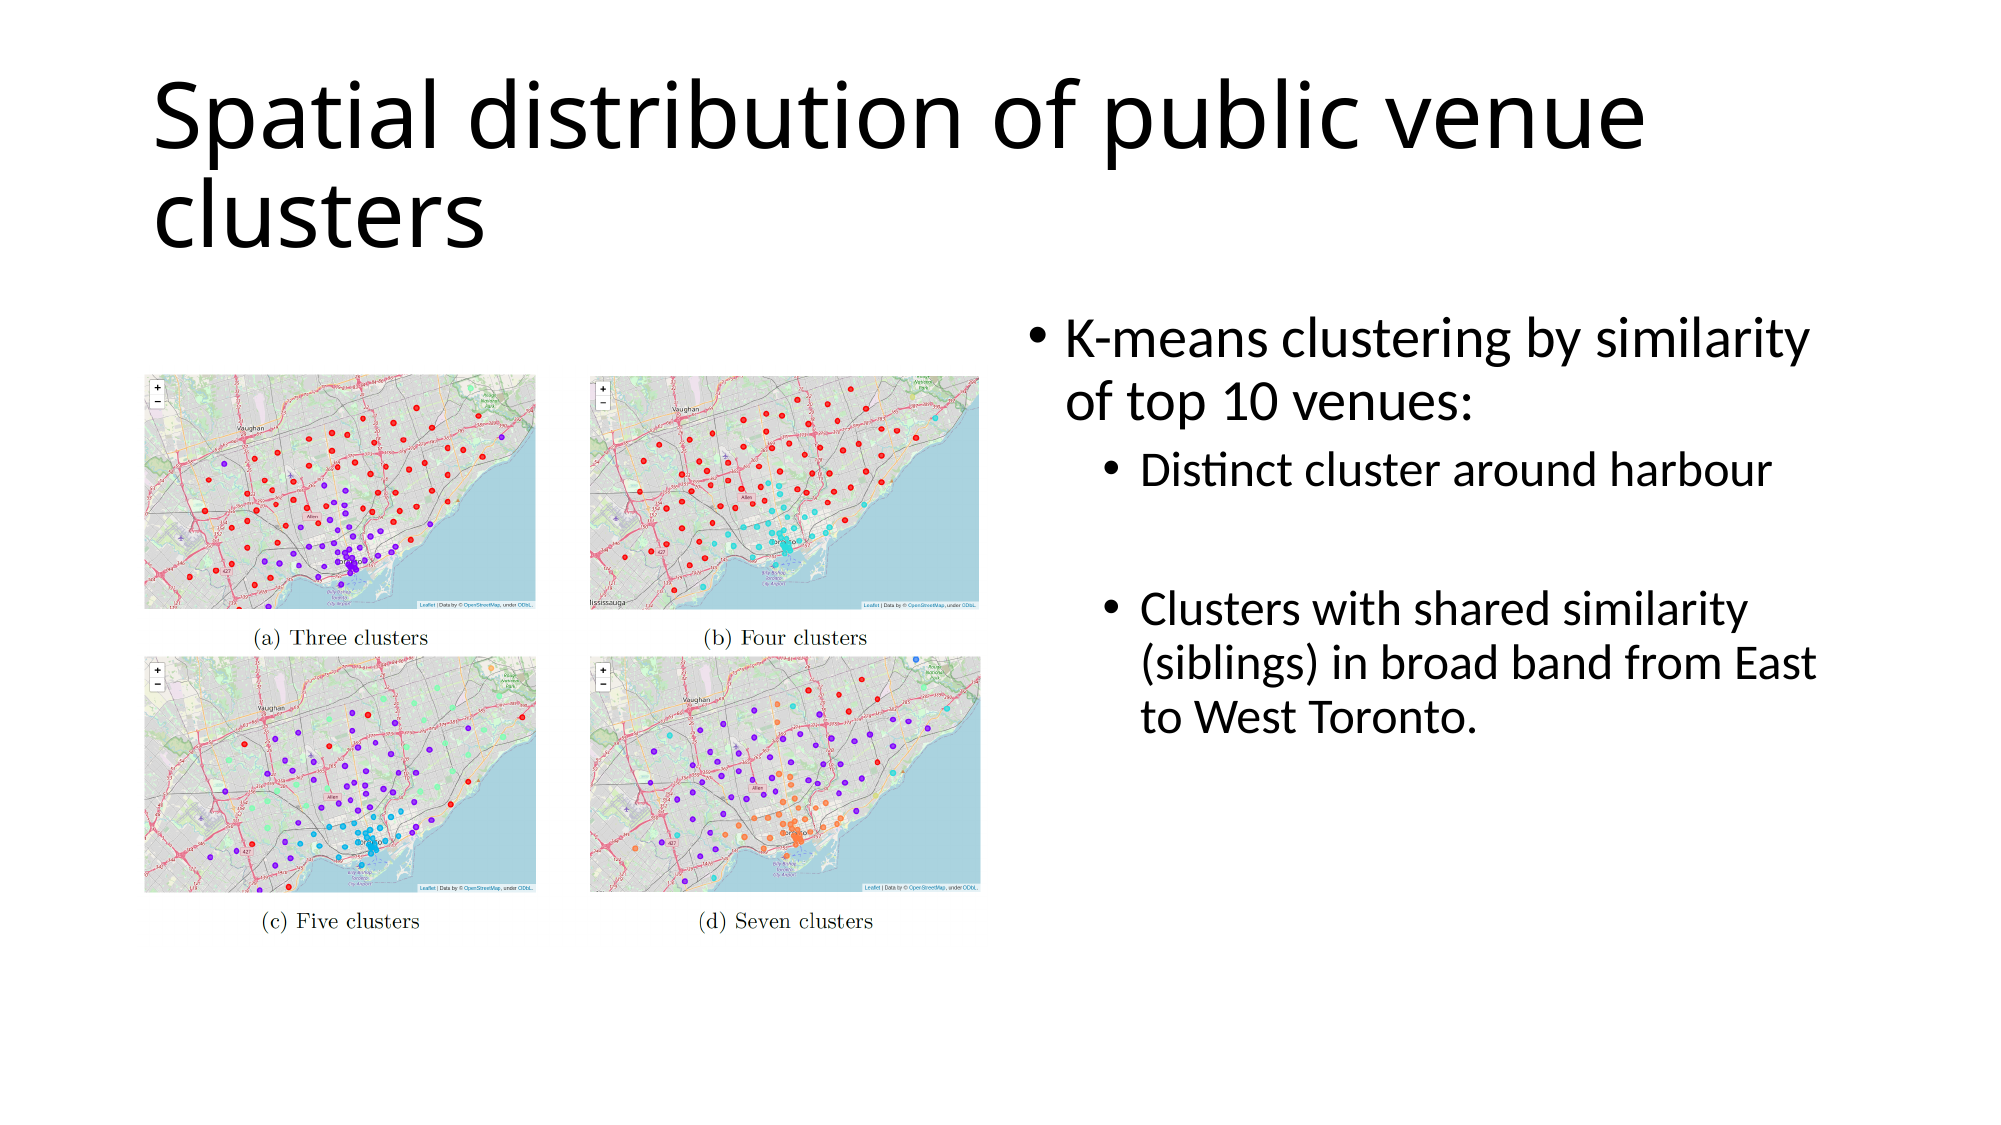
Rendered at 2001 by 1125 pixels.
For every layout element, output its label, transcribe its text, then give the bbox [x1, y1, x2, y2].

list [137, 365, 988, 947]
title Spatial distribution of public venue clusters [137, 59, 1863, 278]
list K-means clustering by similarity of top 10 venues: Distinct cluster around harbour Clusters with shared similarity (siblings) in broad band from East to West Toronto. [1012, 299, 1863, 1014]
